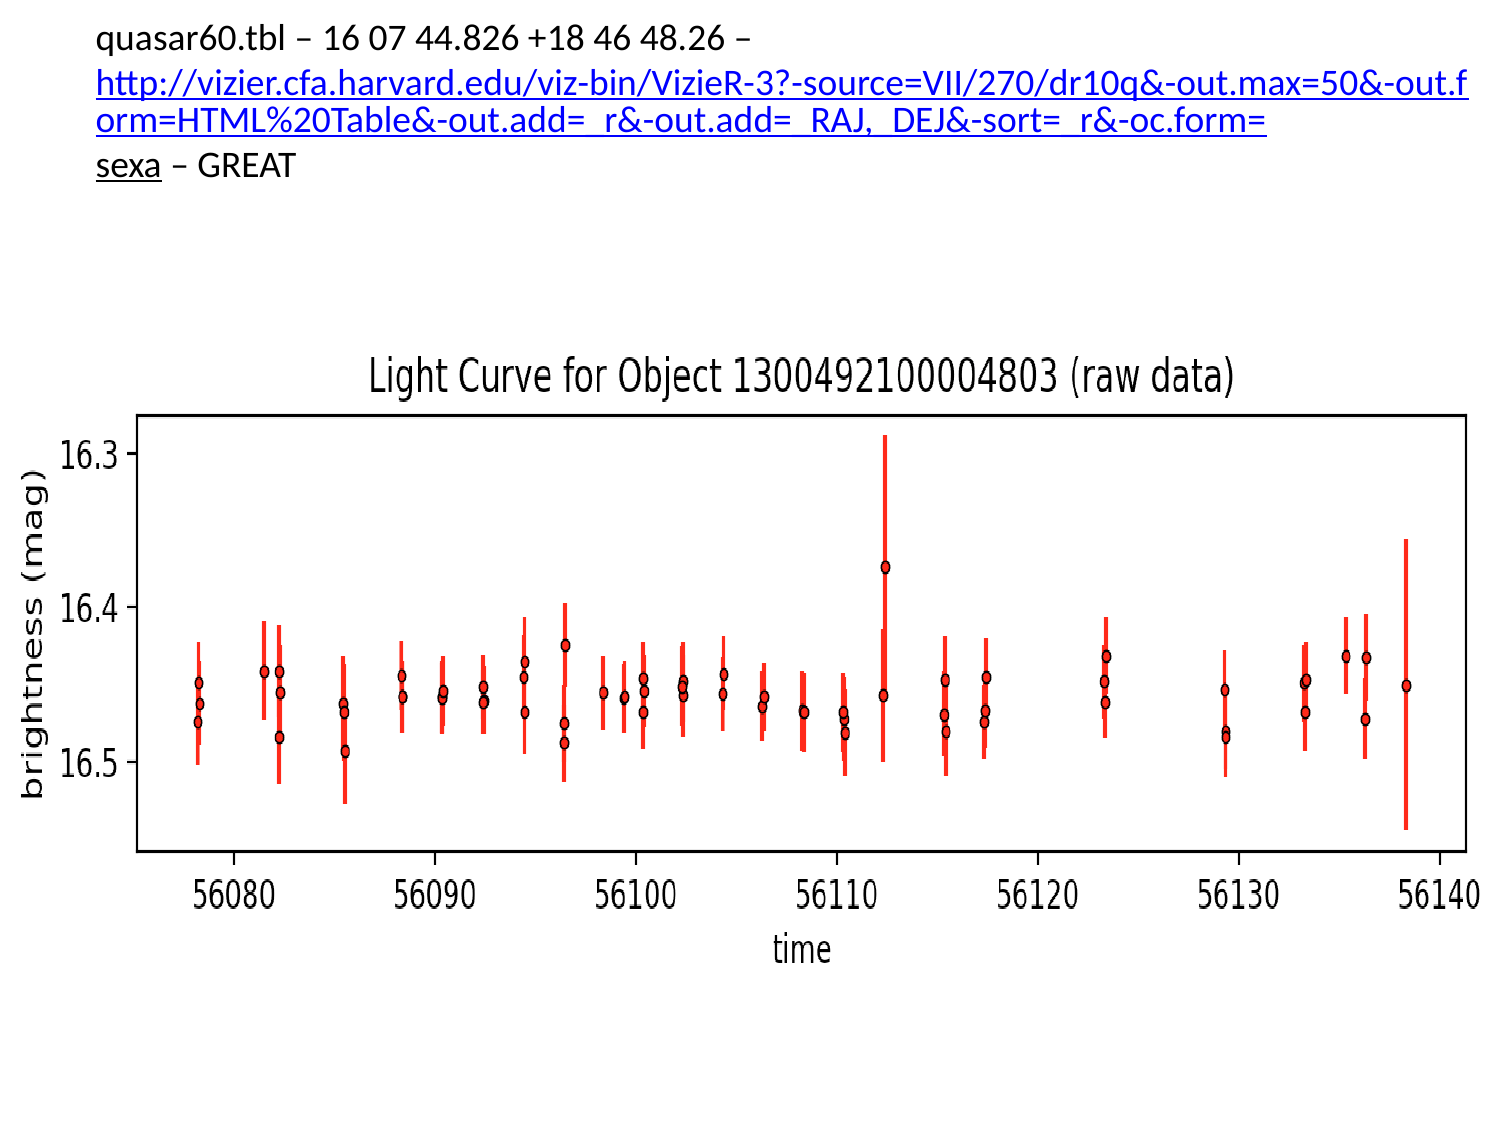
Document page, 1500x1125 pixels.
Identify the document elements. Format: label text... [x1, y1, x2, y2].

picture [0, 320, 1500, 990]
text_box quasar60.tbl – 16 07 44.826 +18 46 48.26 – http://vizier.cfa.harvard.edu/viz-bin/VizieR-3?-source=VII/270/dr10q&-out.max=50&-out.form=HTML%20Table&-out.add=_r&-out.add=_RAJ,_DEJ&-sort=_r&-oc.form=sexa – GREAT [80, 5, 1500, 155]
